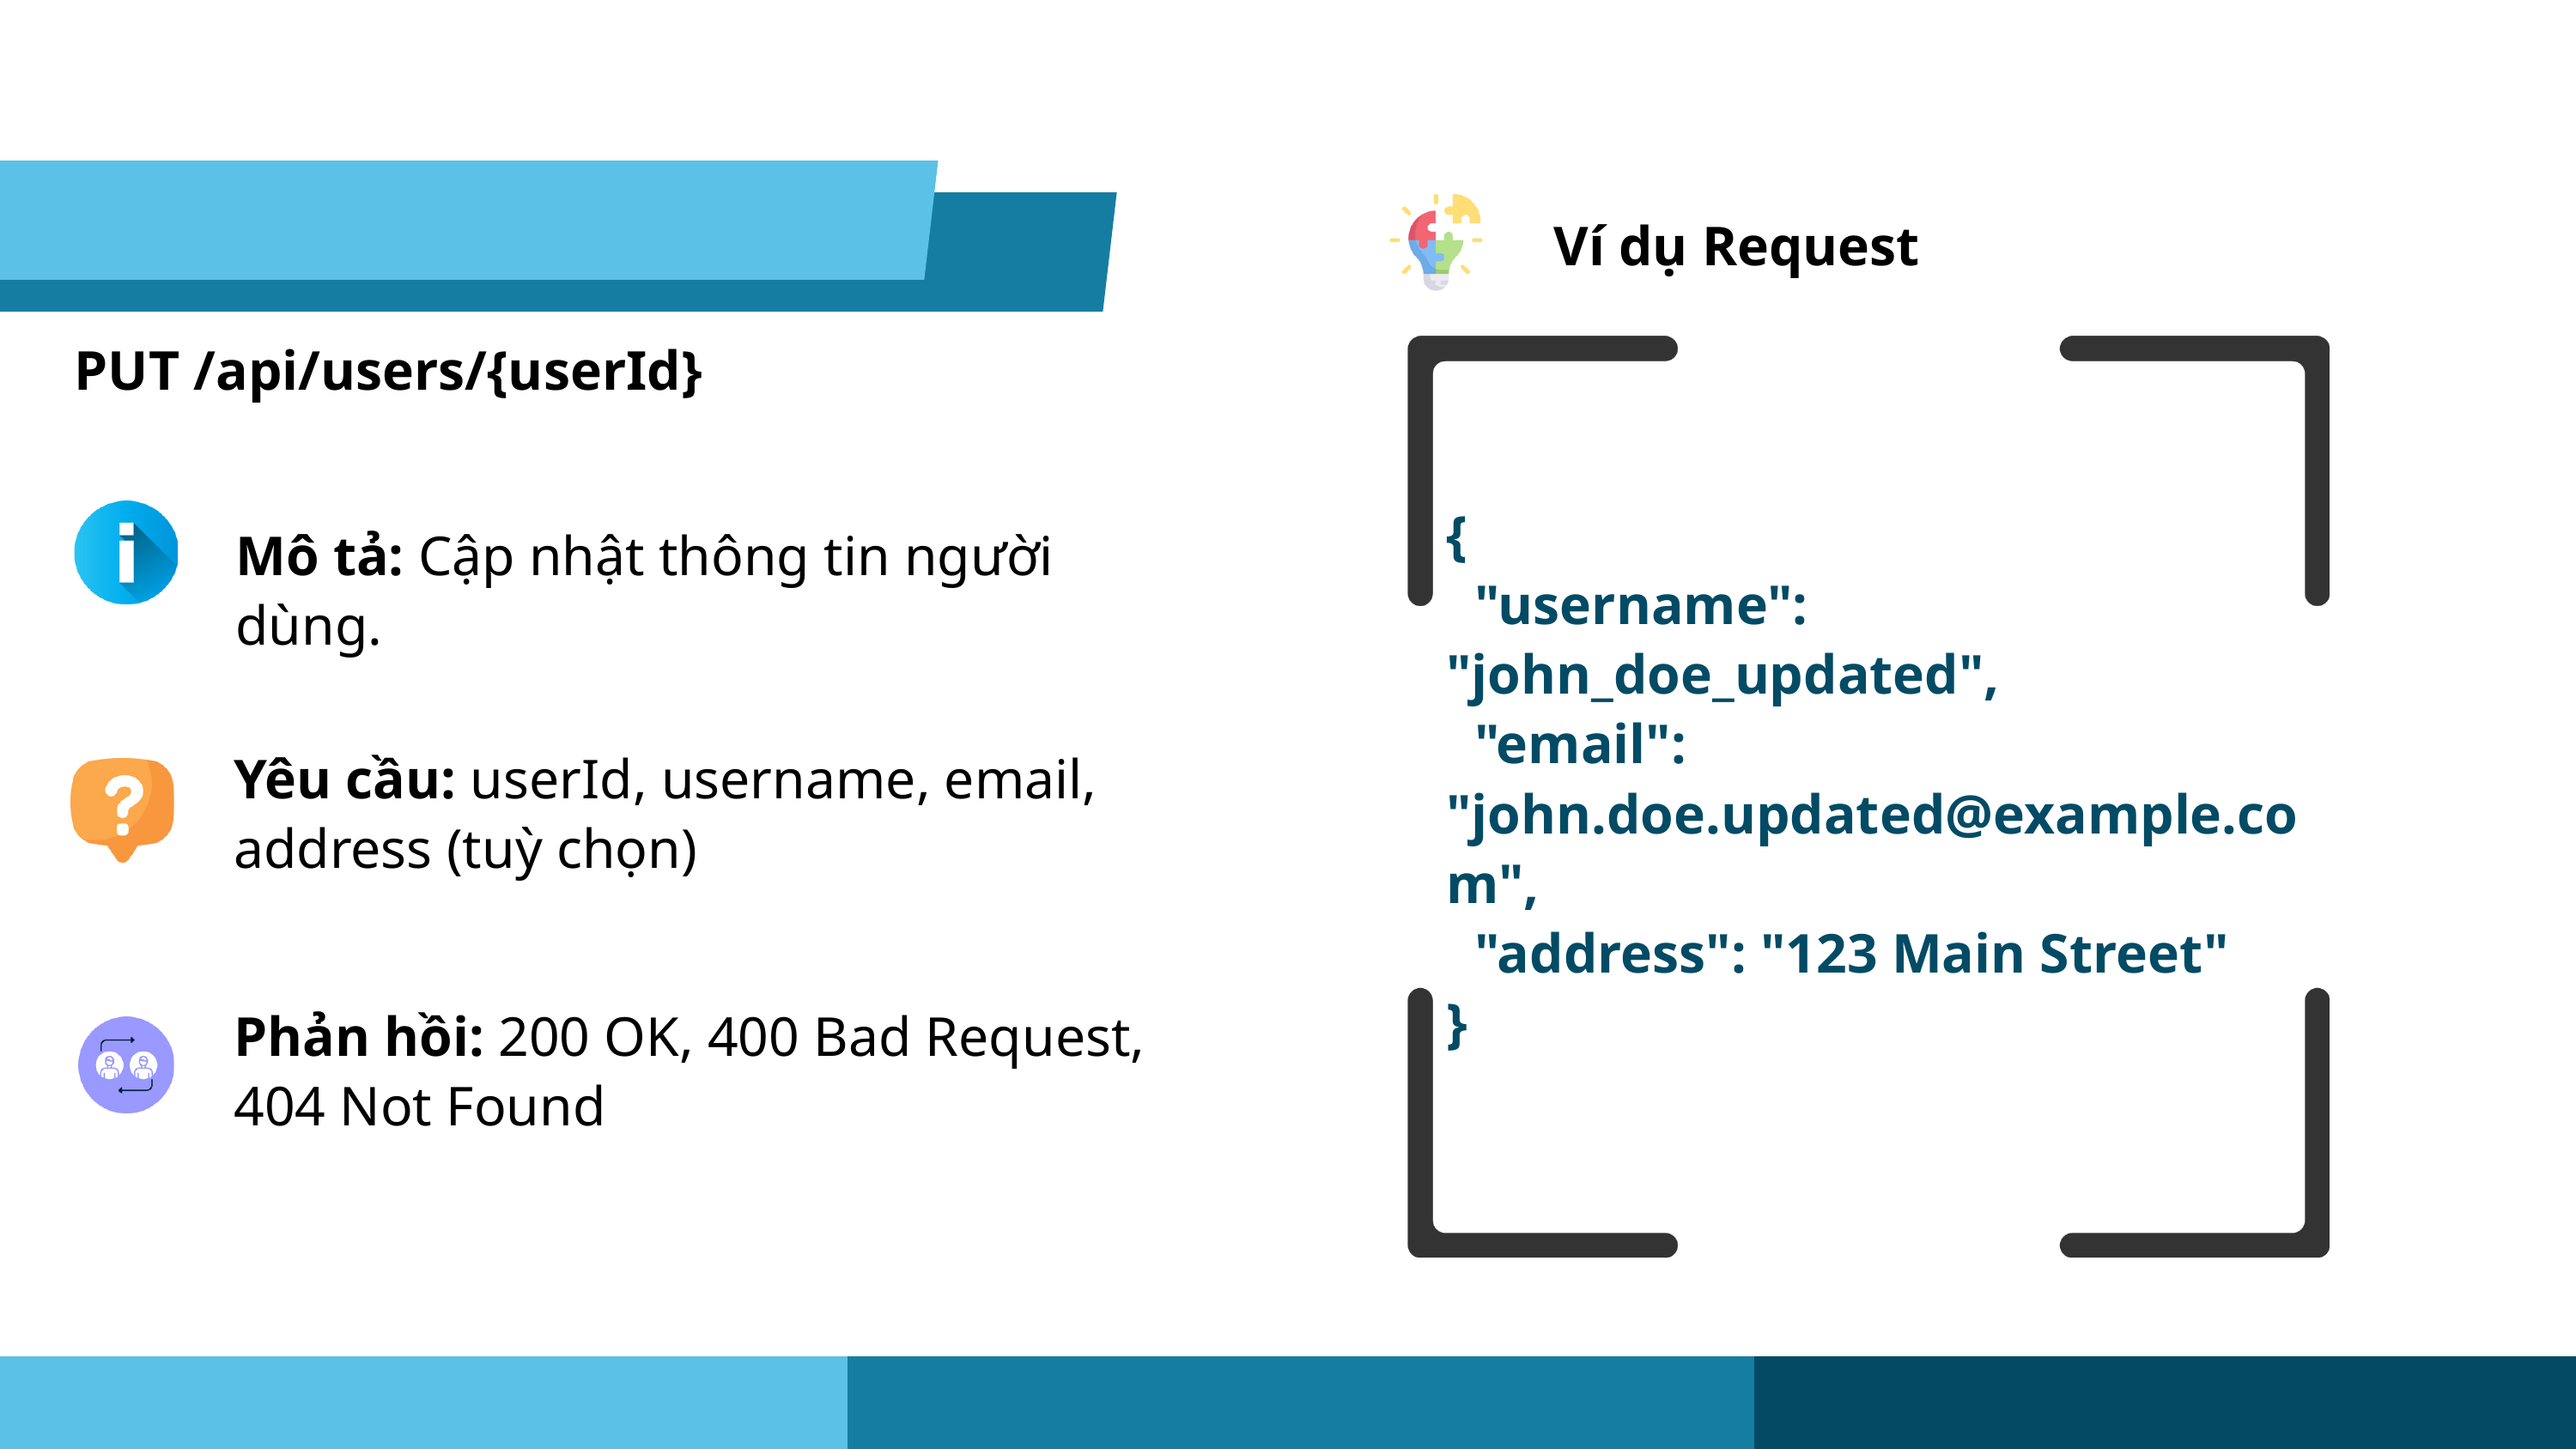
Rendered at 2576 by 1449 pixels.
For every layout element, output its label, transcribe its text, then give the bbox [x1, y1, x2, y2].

text_box Yêu cầu: userId, username, email, address (tuỳ chọn) [234, 739, 1155, 880]
text_box Mô tả: Cập nhật thông tin người dùng. [235, 516, 1177, 656]
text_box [848, 1356, 1755, 1449]
text_box [1385, 192, 1486, 294]
text_box [70, 758, 174, 863]
text_box [74, 500, 179, 604]
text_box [0, 160, 939, 281]
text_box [0, 1356, 846, 1449]
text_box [1756, 1356, 2576, 1449]
text_box [1407, 336, 2330, 1258]
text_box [0, 191, 1117, 312]
text_box Ví dụ Request [1553, 206, 2330, 276]
text_box [78, 1016, 174, 1113]
text_box Phản hồi: 200 OK, 400 Bad Request, 404 Not Found [234, 997, 1155, 1137]
text_box { "username": "john_doe_updated", "email": "john.doe.updated@example.com", "address": "123 Main Street" } [1446, 495, 2330, 1124]
text_box PUT /api/users/{userId} [74, 336, 1621, 401]
